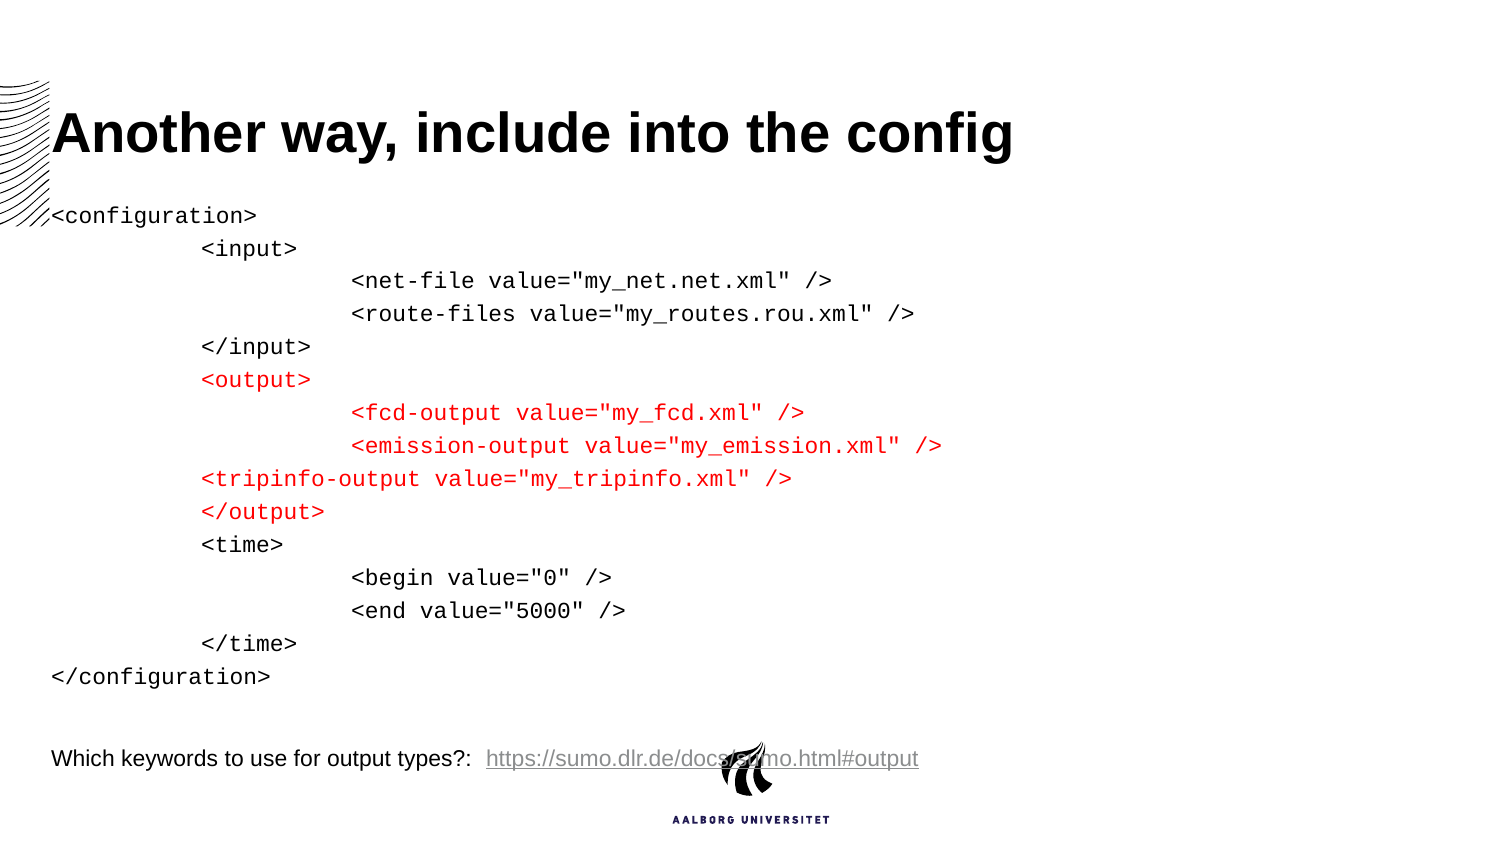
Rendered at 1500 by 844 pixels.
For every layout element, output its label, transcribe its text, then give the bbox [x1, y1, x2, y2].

list <configuration> <input> <net-file value="my_net.net.xml" /> <route-files value="my_routes.rou.xml" /> </input> <output> <fcd-output value="my_fcd.xml" /> <emission-output value="my_emission.xml" /> <tripinfo-output value="my_tripinfo.xml" /> </output> <time> <begin value="0" /> <end value="5000" /> </time> </configuration> Which keywords to use for output types?: https://sumo.dlr.de/docs/sumo.html#output [51, 189, 1449, 750]
title Another way, include into the config [51, 72, 1449, 167]
